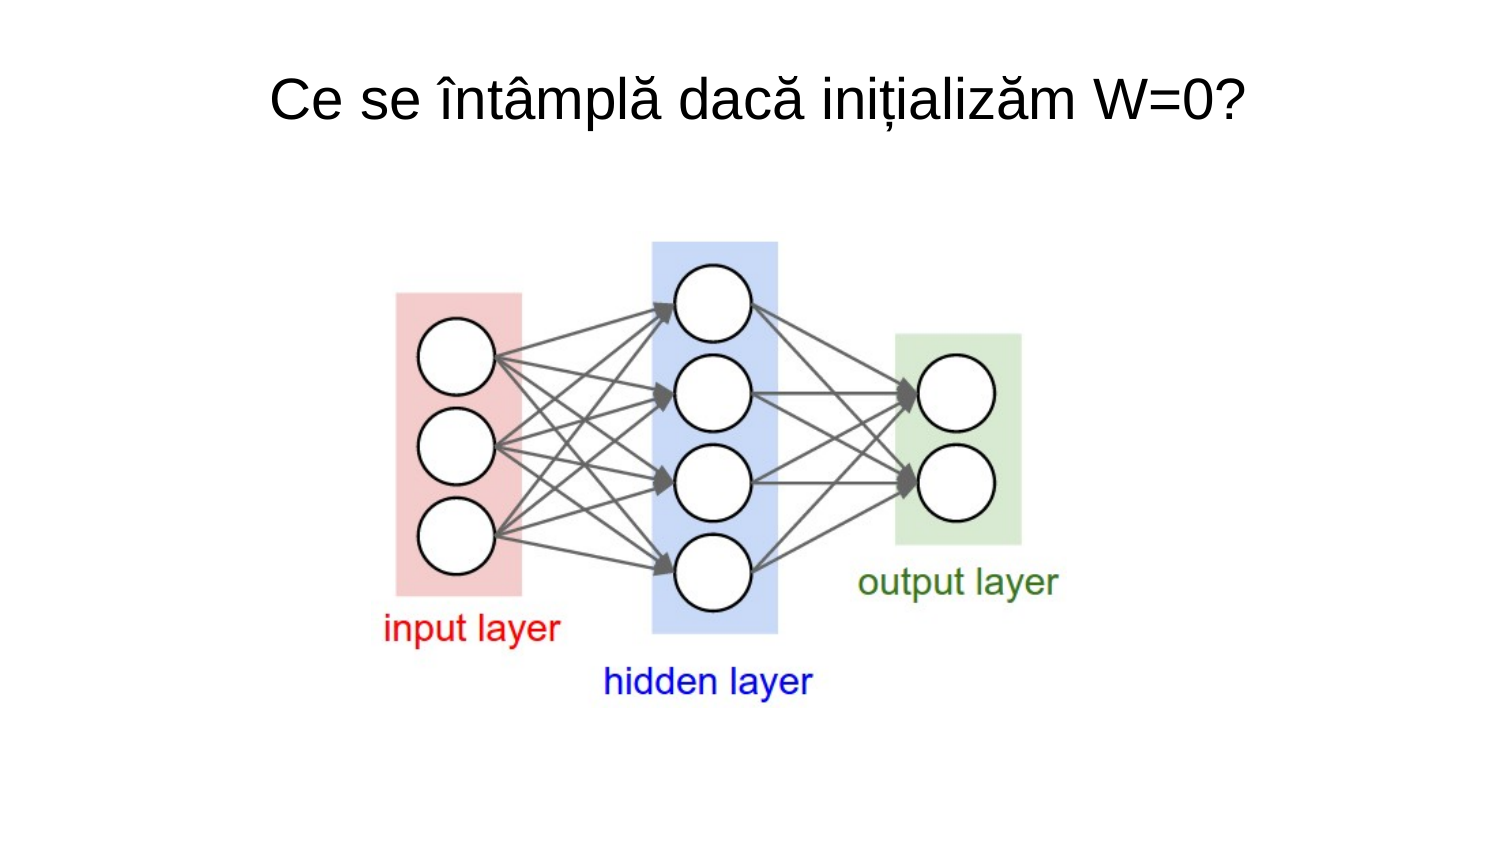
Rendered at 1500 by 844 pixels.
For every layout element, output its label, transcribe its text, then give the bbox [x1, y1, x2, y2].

picture [371, 231, 1068, 708]
text_box Ce se întâmplă dacă inițializăm W=0? [83, 46, 1423, 714]
